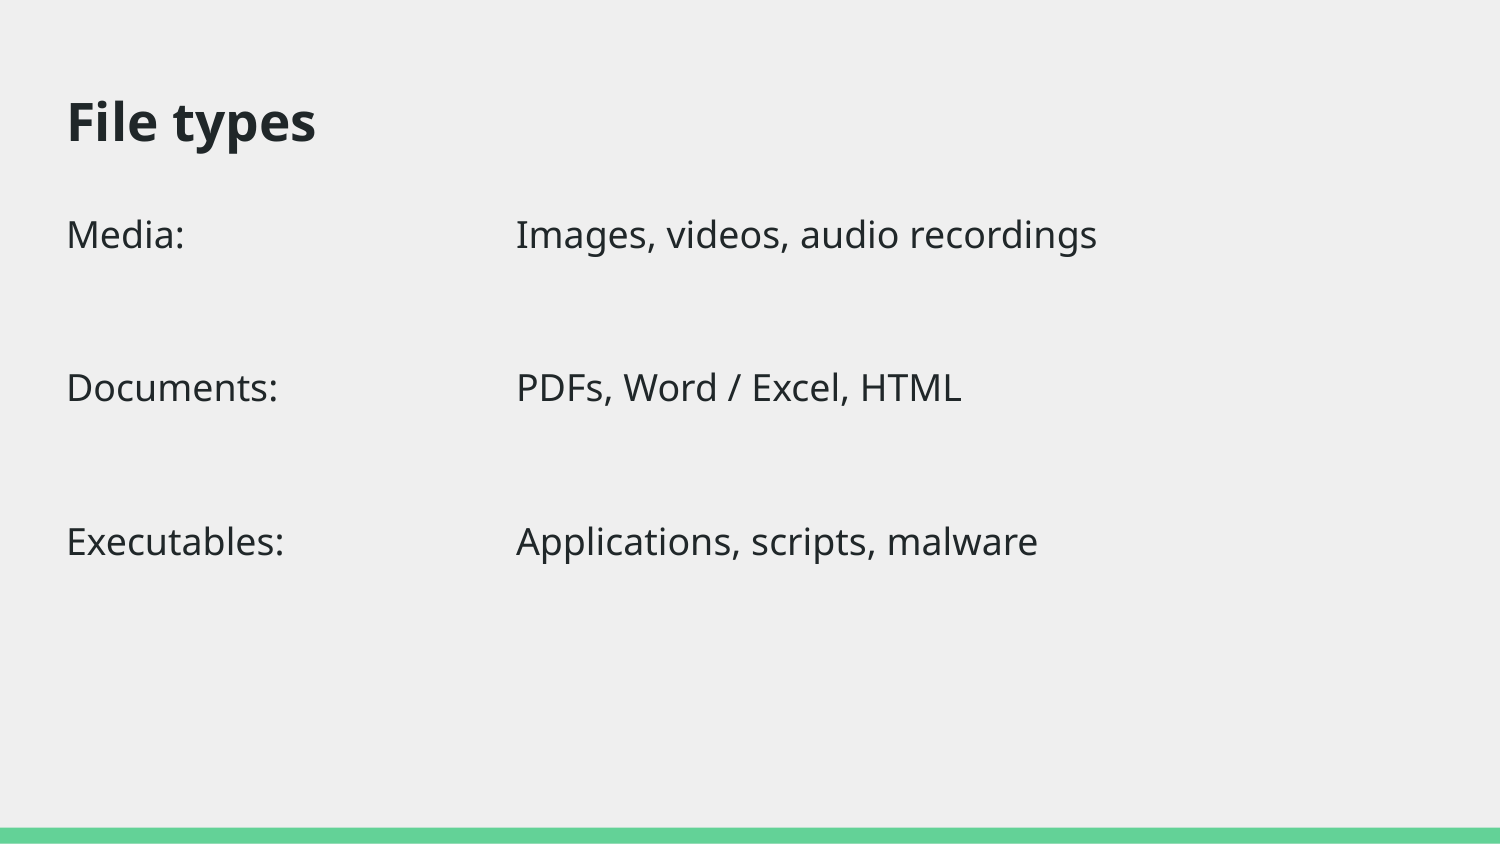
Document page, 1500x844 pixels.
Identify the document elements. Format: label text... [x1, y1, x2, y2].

title File types [51, 72, 1449, 167]
list Media: Images, videos, audio recordings Documents: PDFs, Word / Excel, HTML Executables: Applications, scripts, malware [51, 189, 1449, 750]
